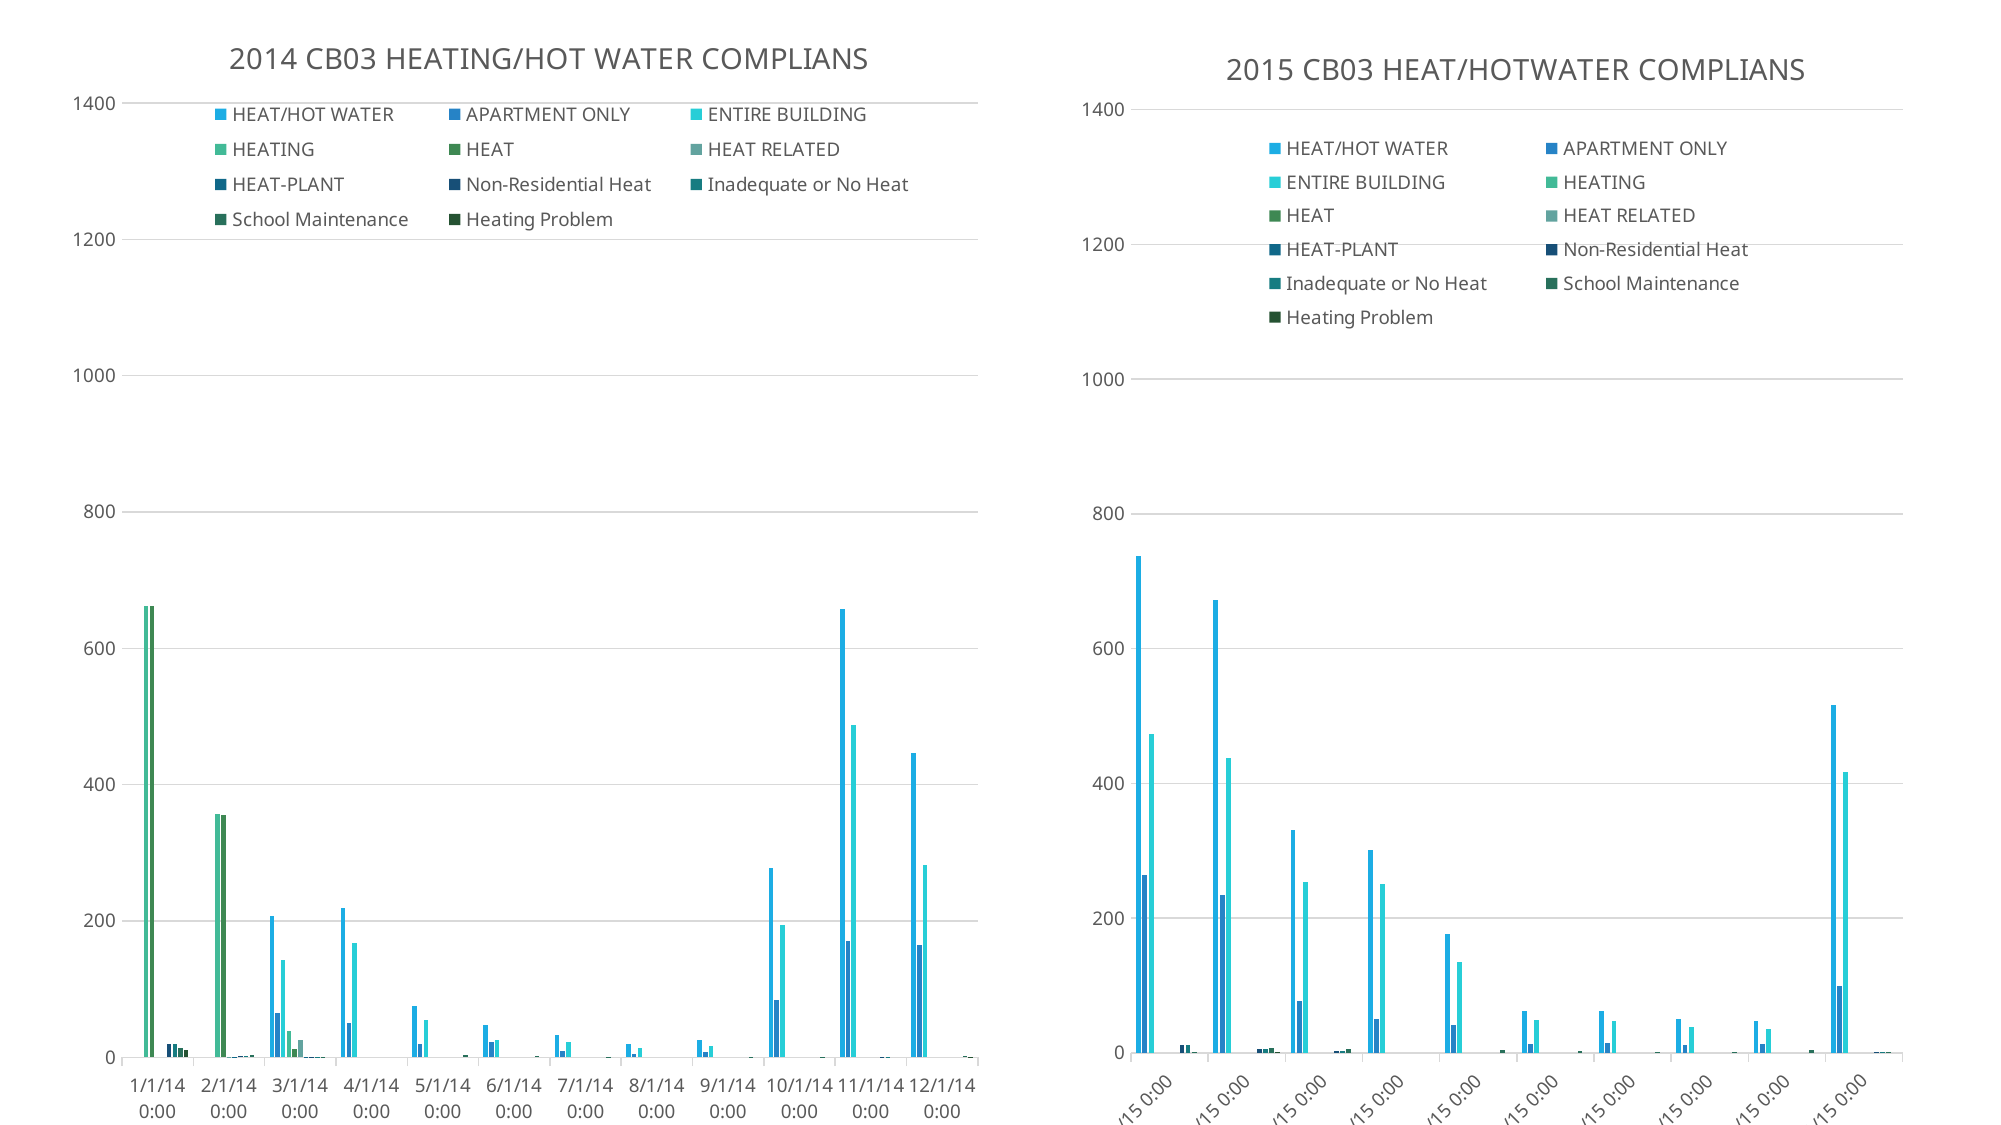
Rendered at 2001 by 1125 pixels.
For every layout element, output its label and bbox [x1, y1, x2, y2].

chart [55, 0, 1912, 1125]
